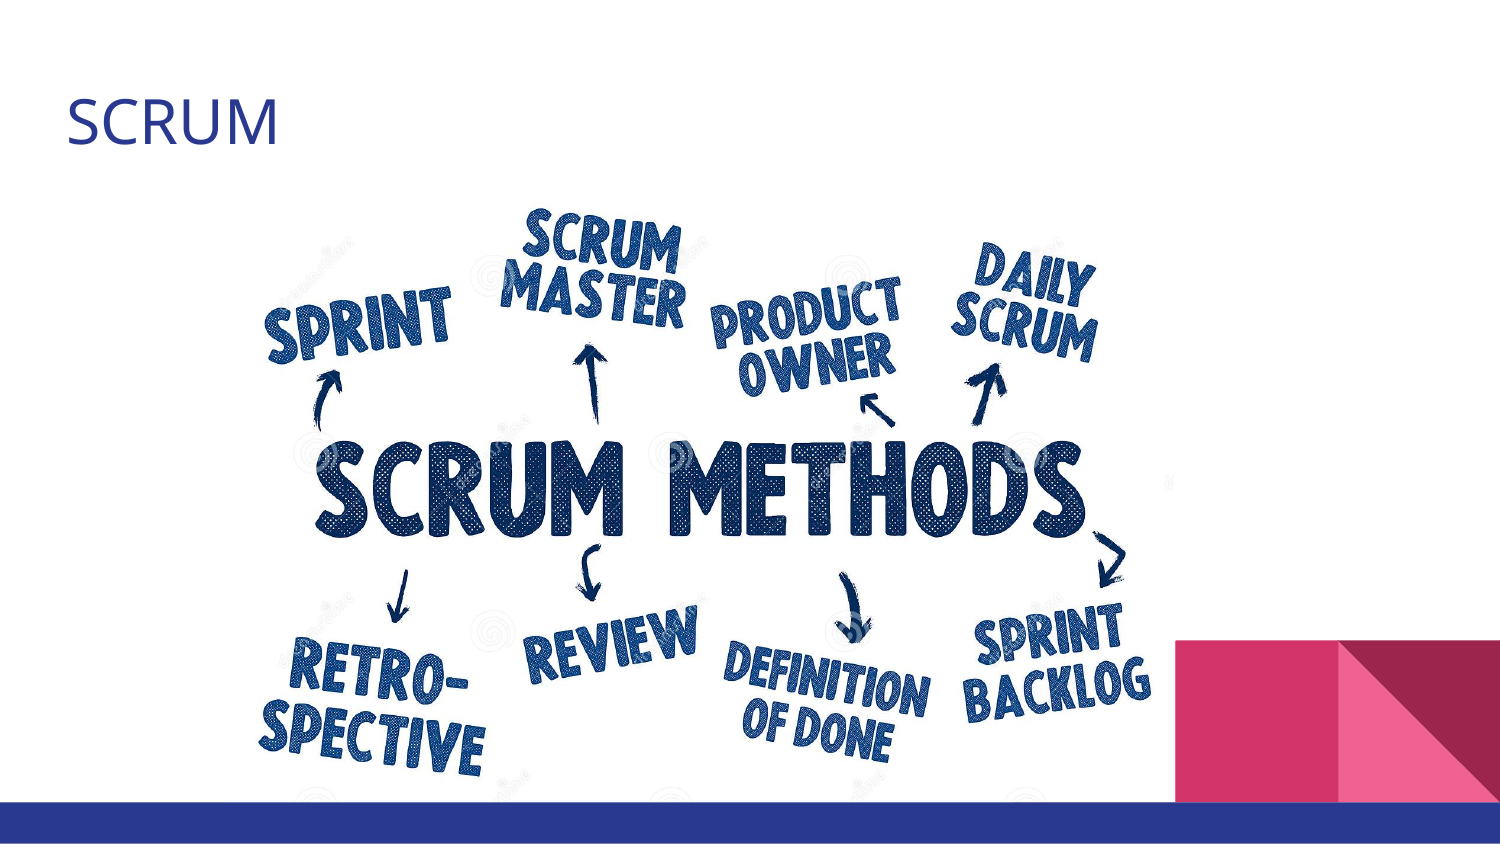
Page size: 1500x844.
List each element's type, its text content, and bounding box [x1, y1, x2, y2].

picture [226, 174, 1176, 802]
title SCRUM [51, 67, 1449, 167]
